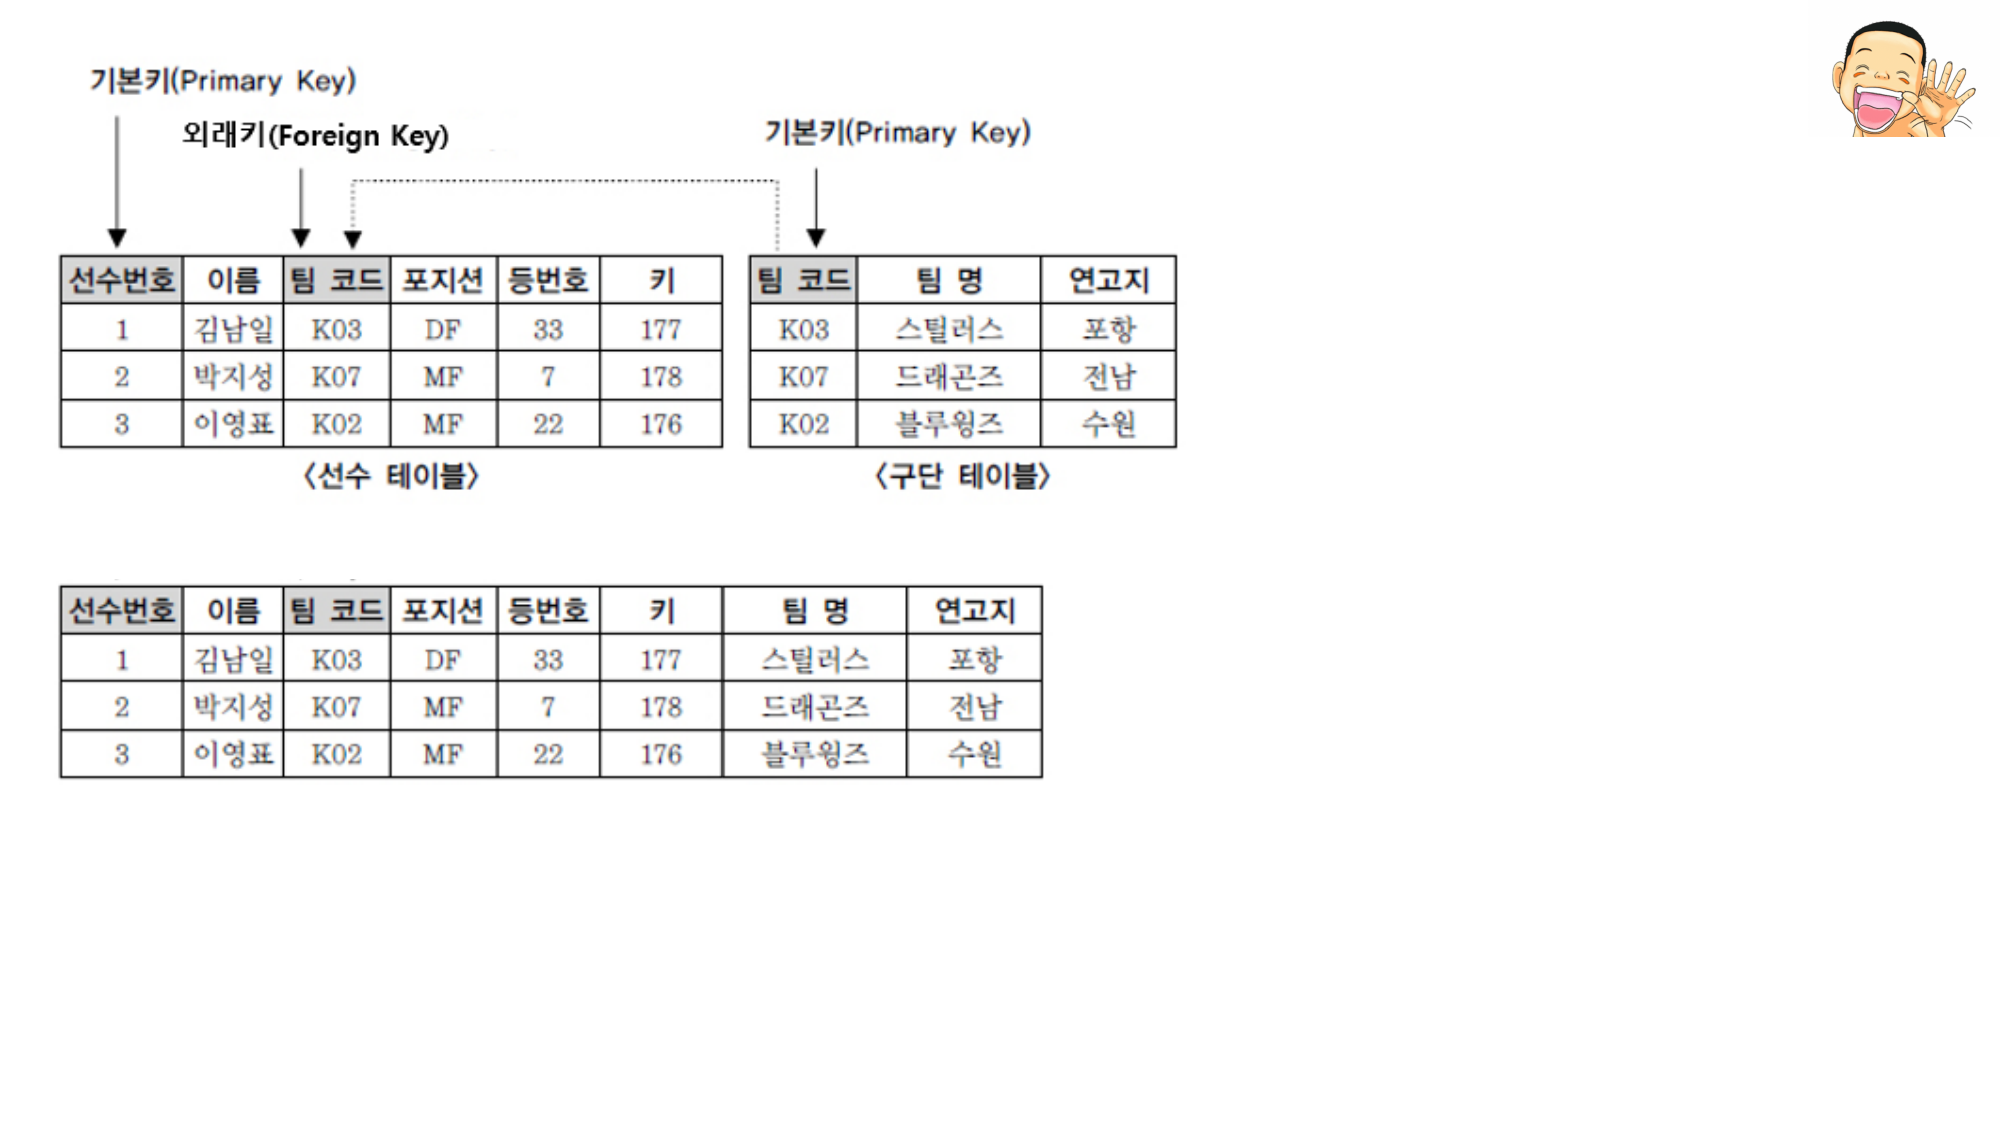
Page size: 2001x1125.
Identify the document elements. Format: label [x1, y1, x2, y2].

text_box [40, 579, 1068, 785]
picture [40, 44, 1202, 505]
picture [1808, 0, 2000, 137]
